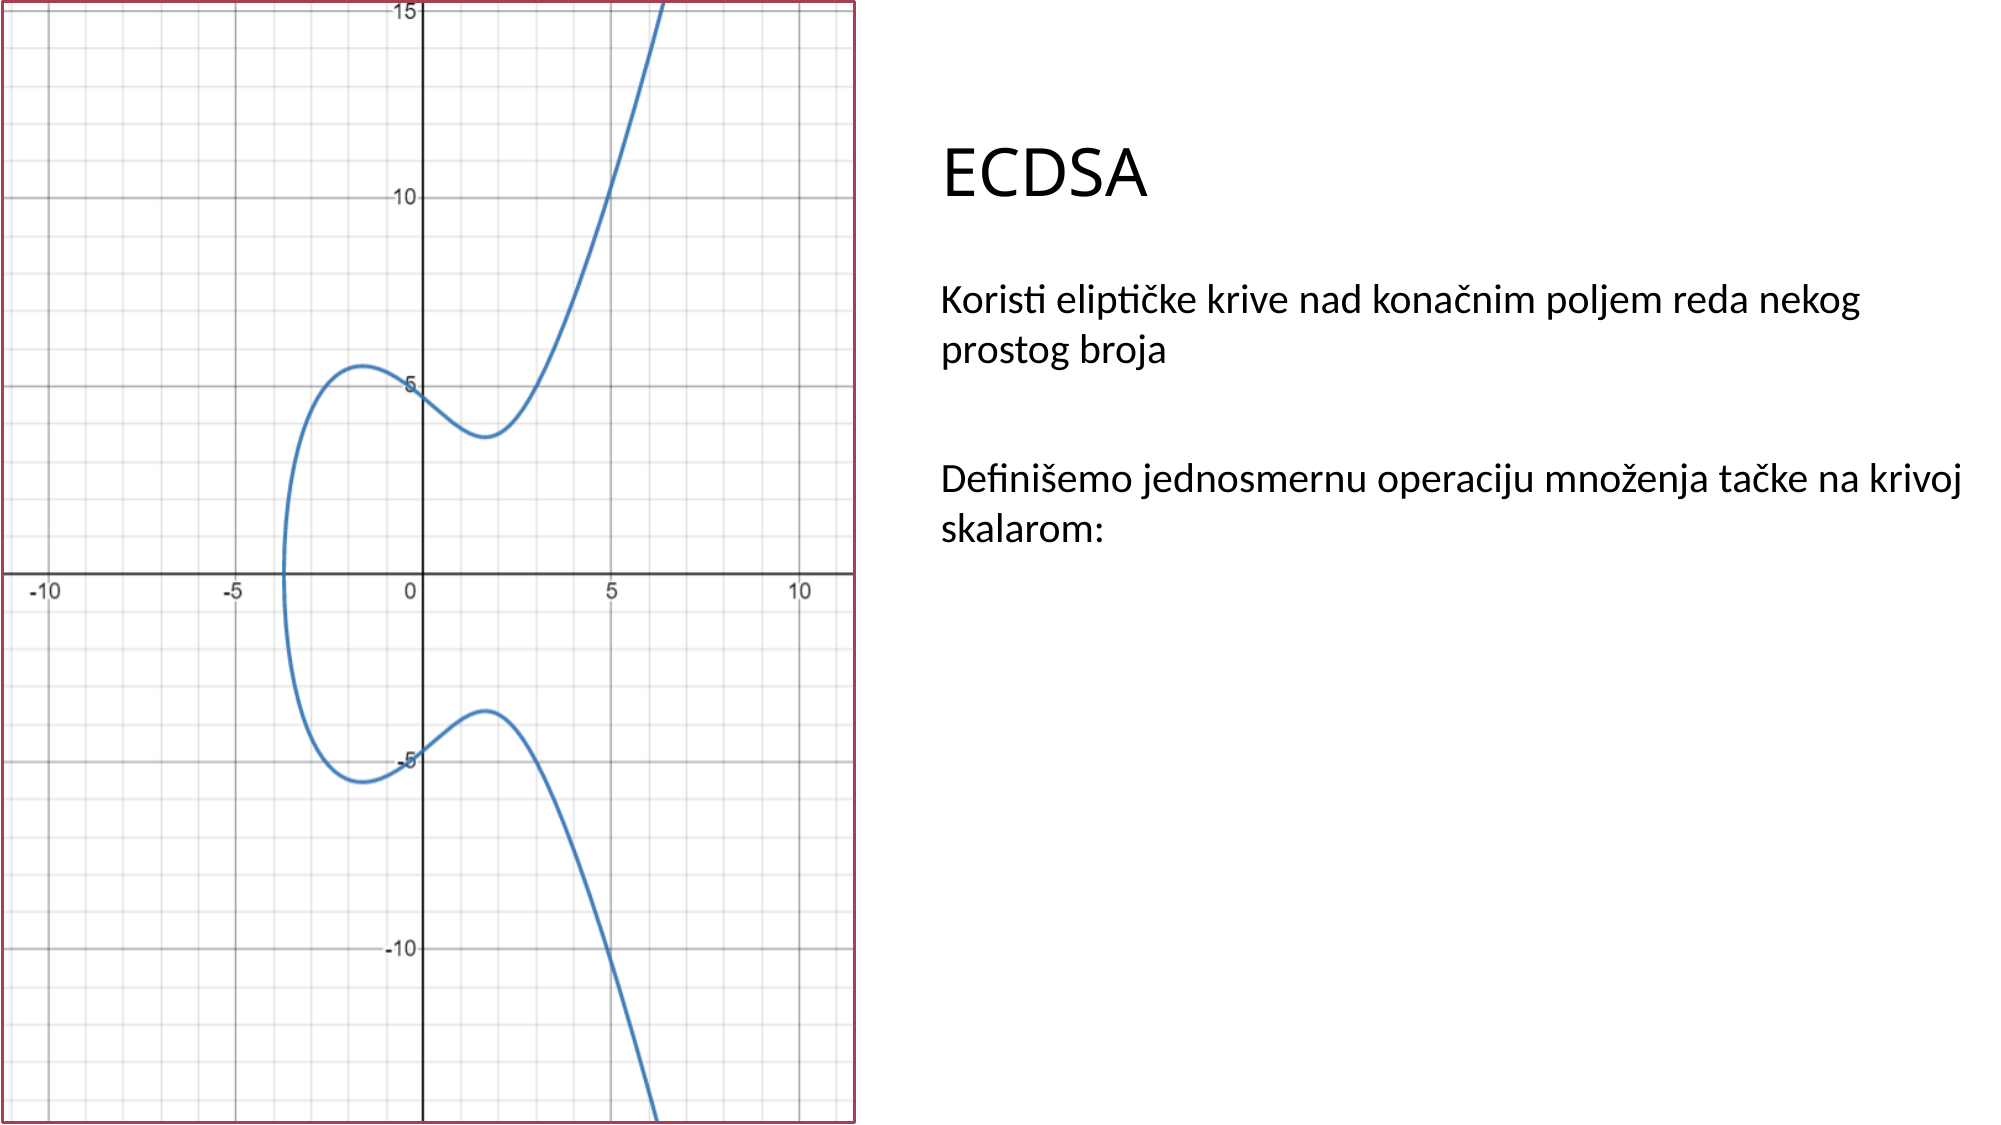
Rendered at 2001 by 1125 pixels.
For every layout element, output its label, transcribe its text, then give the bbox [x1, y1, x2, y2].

text_box ECDSA [926, 122, 1814, 217]
picture [3, 3, 853, 1122]
